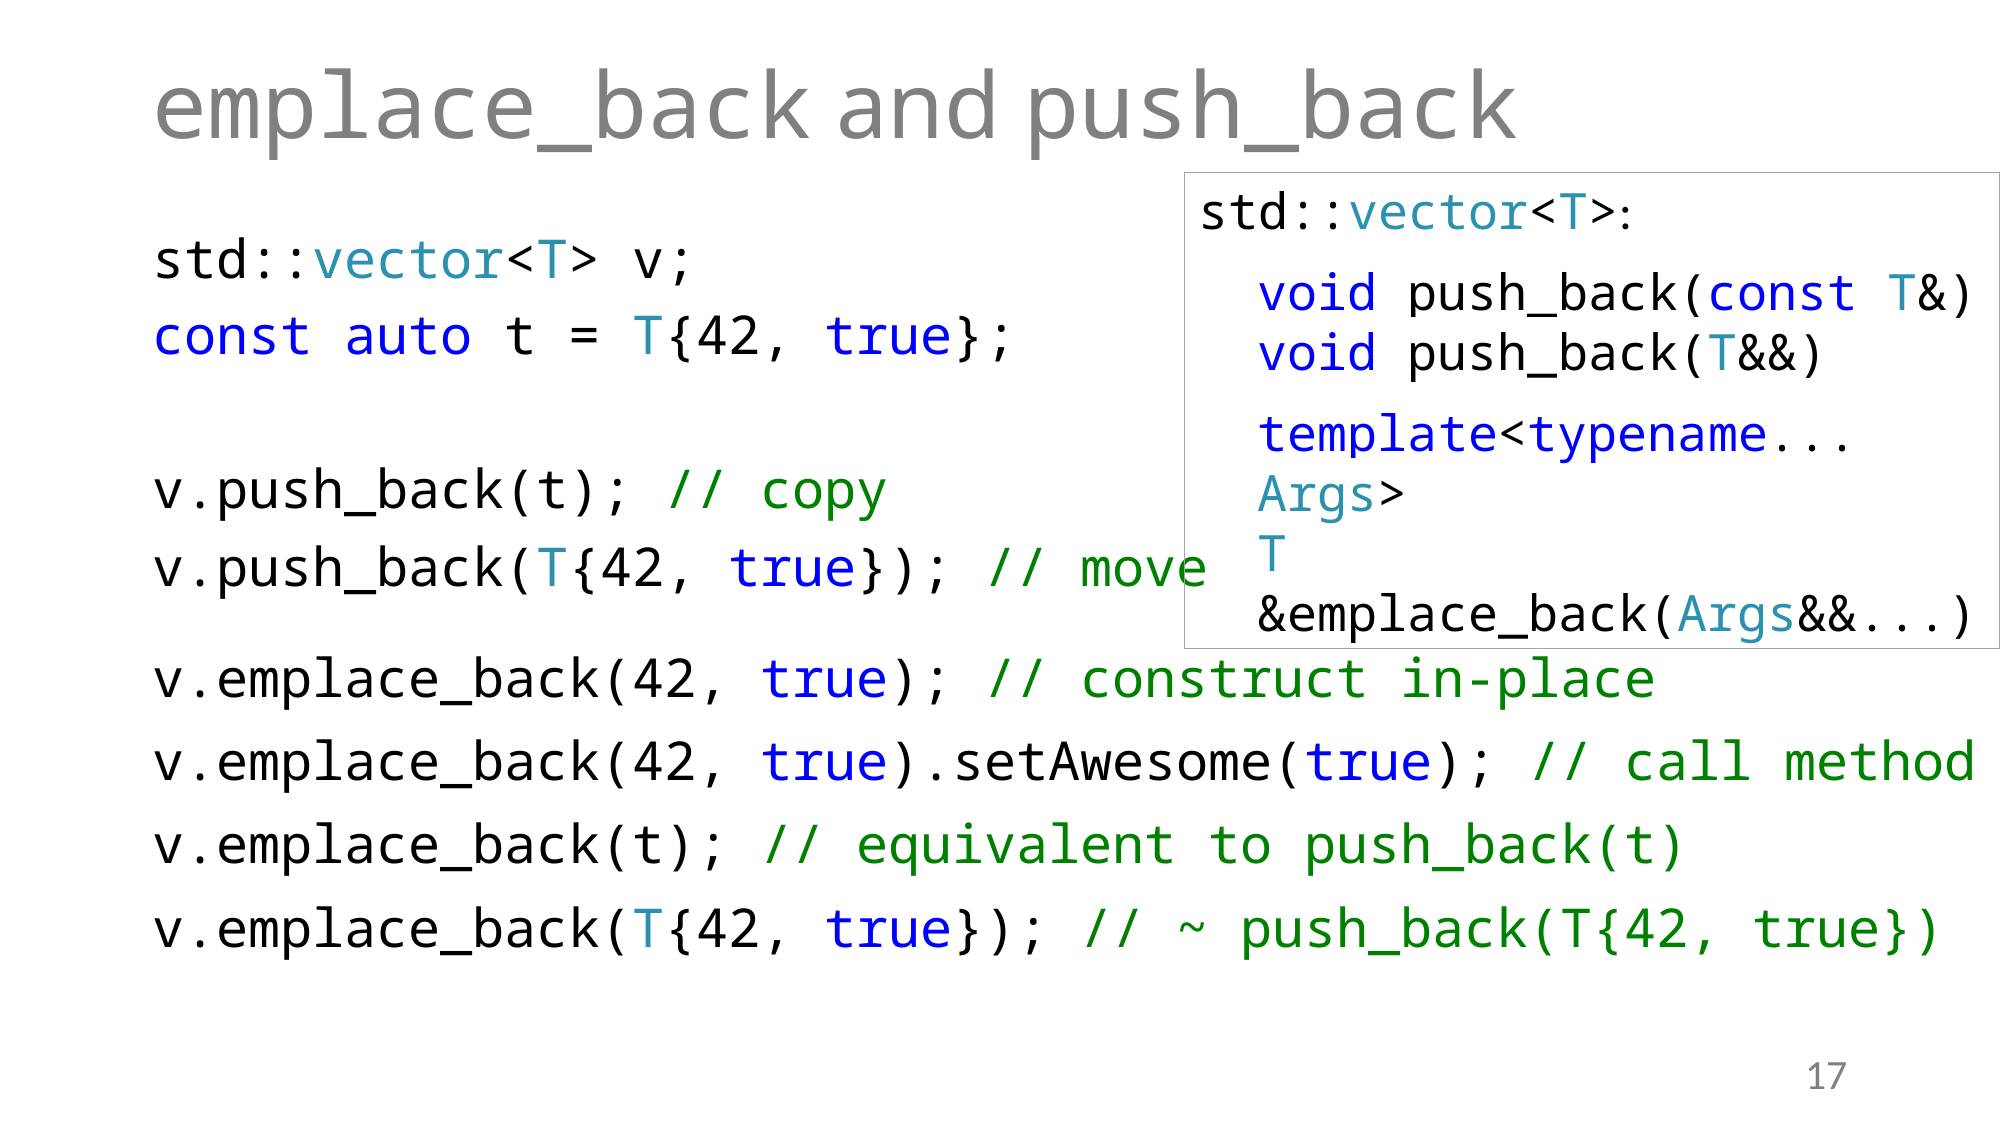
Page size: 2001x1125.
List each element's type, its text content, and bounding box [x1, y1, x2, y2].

title emplace_back and push_back [137, 0, 1863, 218]
list std::vector<T> v; const auto t = T{42, true}; v.push_back(t); // copy v.push_back(T{42, true}); // move v.emplace_back(42, true); // construct in-place v.emplace_back(42, true).setAwesome(true); // call method v.emplace_back(t); // equivalent to push_back(t) v.emplace_back(T{42, true}); // ~ push_back(T{42, true}) [137, 224, 2000, 1034]
slide_number 17 [1412, 1042, 1863, 1103]
text_box std::vector<T>: void push_back(const T&) void push_back(T&&) template<typename... Args> T &emplace_back(Args&&...) [1184, 172, 2000, 649]
